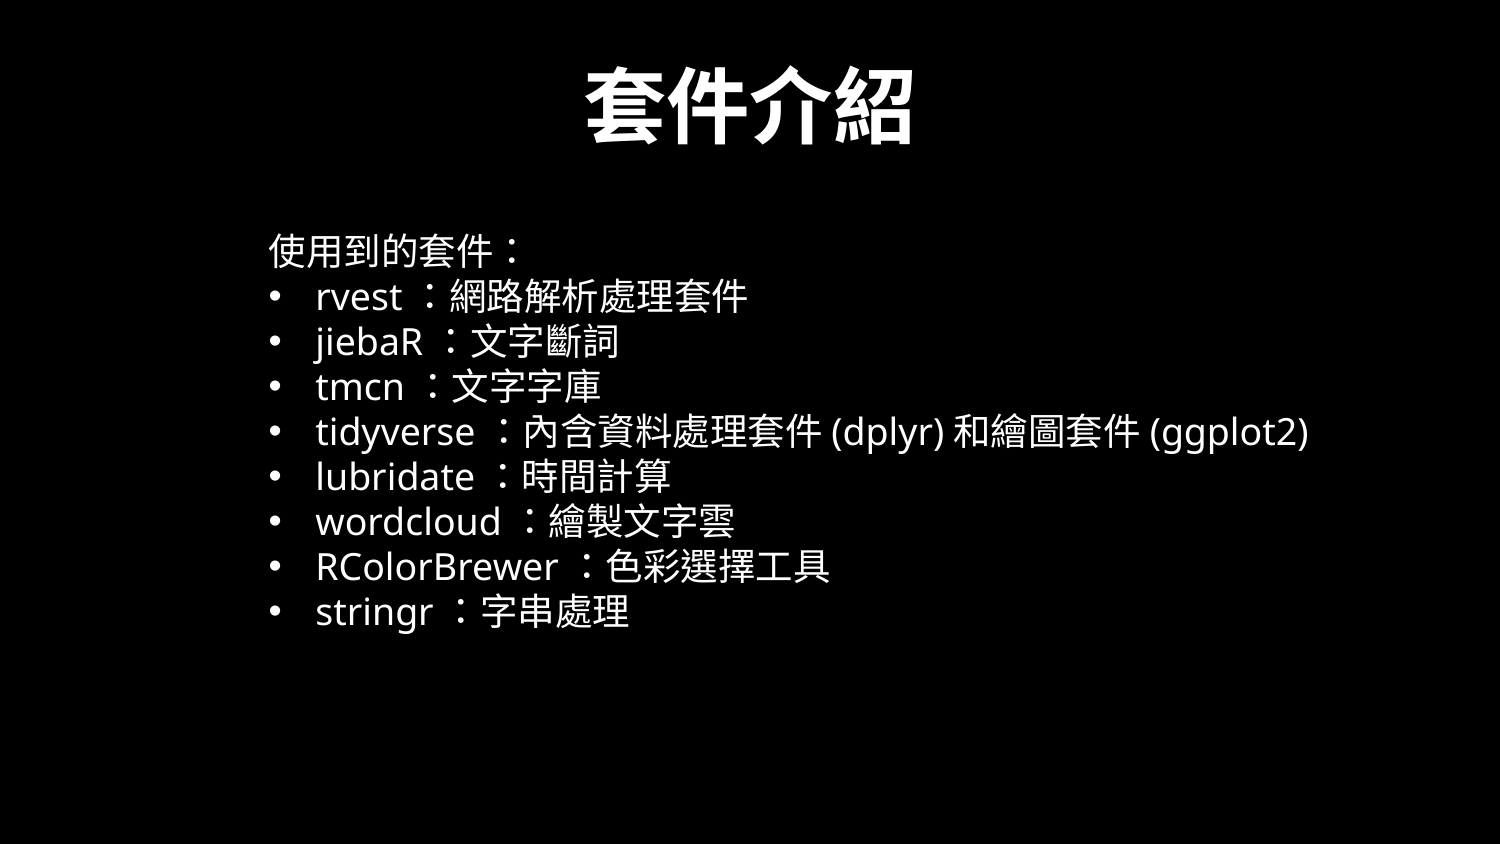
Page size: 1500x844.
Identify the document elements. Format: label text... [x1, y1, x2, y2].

text_box 使用到的套件： rvest：網路解析處理套件 jiebaR：文字斷詞 tmcn：文字字庫 tidyverse：內含資料處理套件(dplyr)和繪圖套件(ggplot2) lubridate：時間計算 wordcloud：繪製文字雲 RColorBrewer：色彩選擇工具 stringr：字串處理 [253, 220, 1341, 641]
text_box 套件介紹 [436, 46, 1063, 162]
